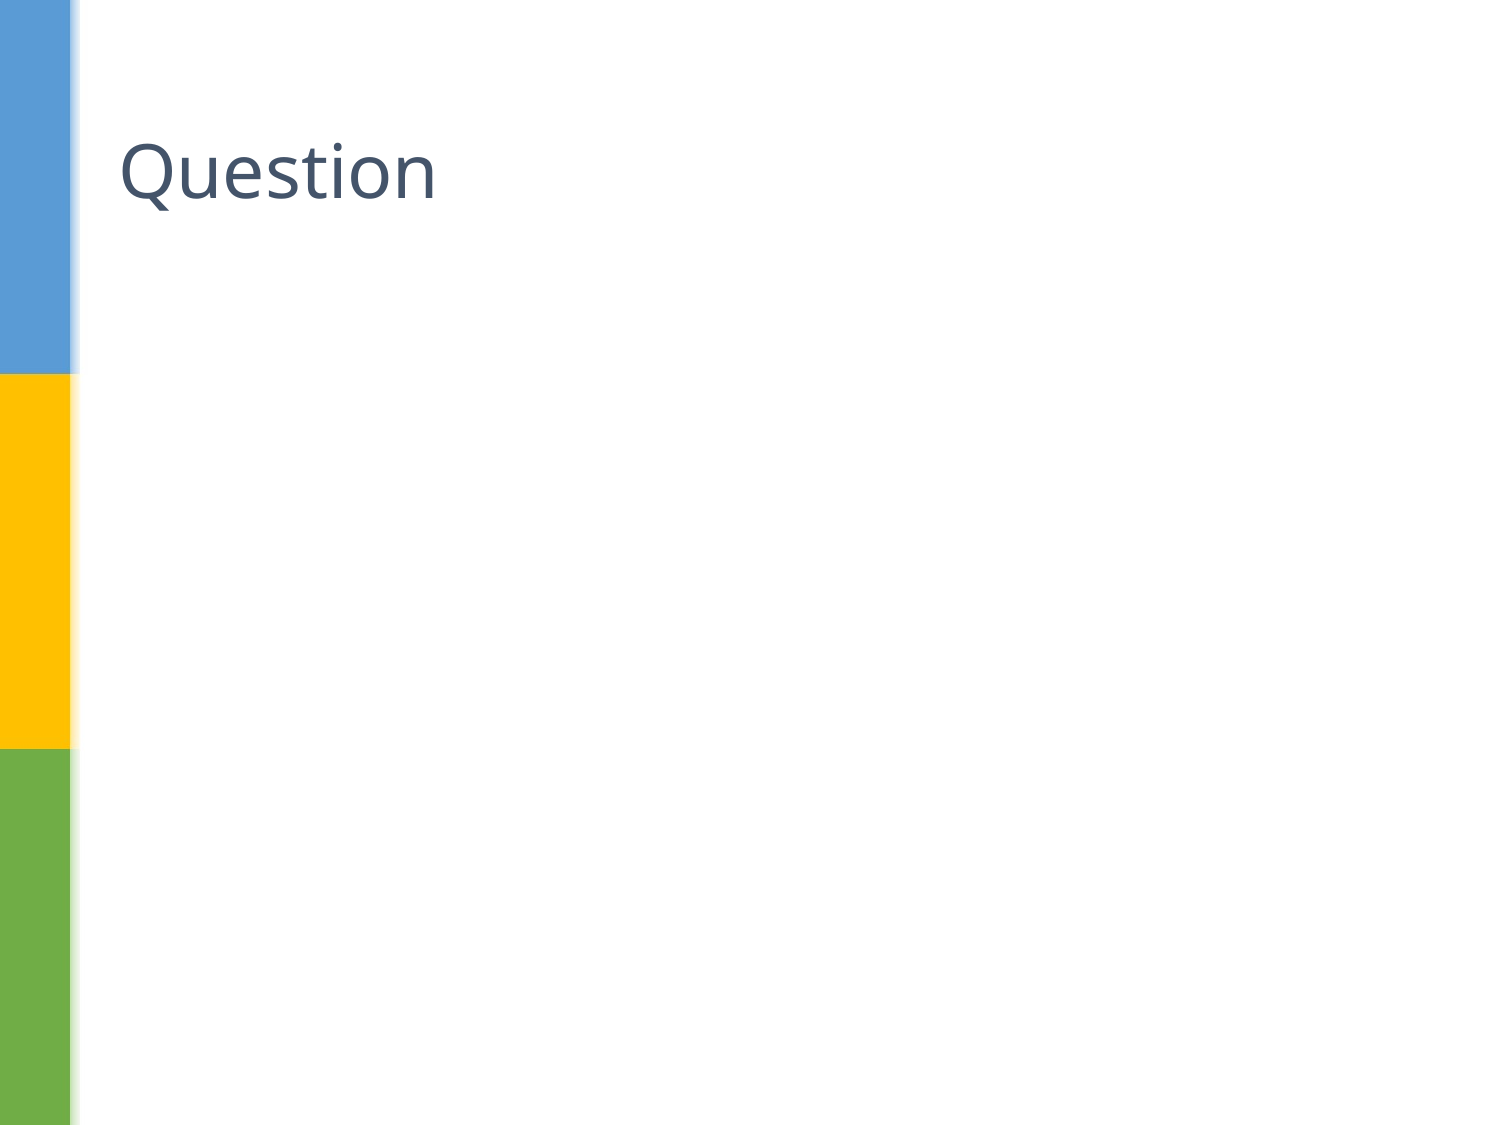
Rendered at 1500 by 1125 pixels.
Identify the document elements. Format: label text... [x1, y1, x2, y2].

title Question [103, 59, 1397, 278]
picture [0, 0, 1500, 1125]
